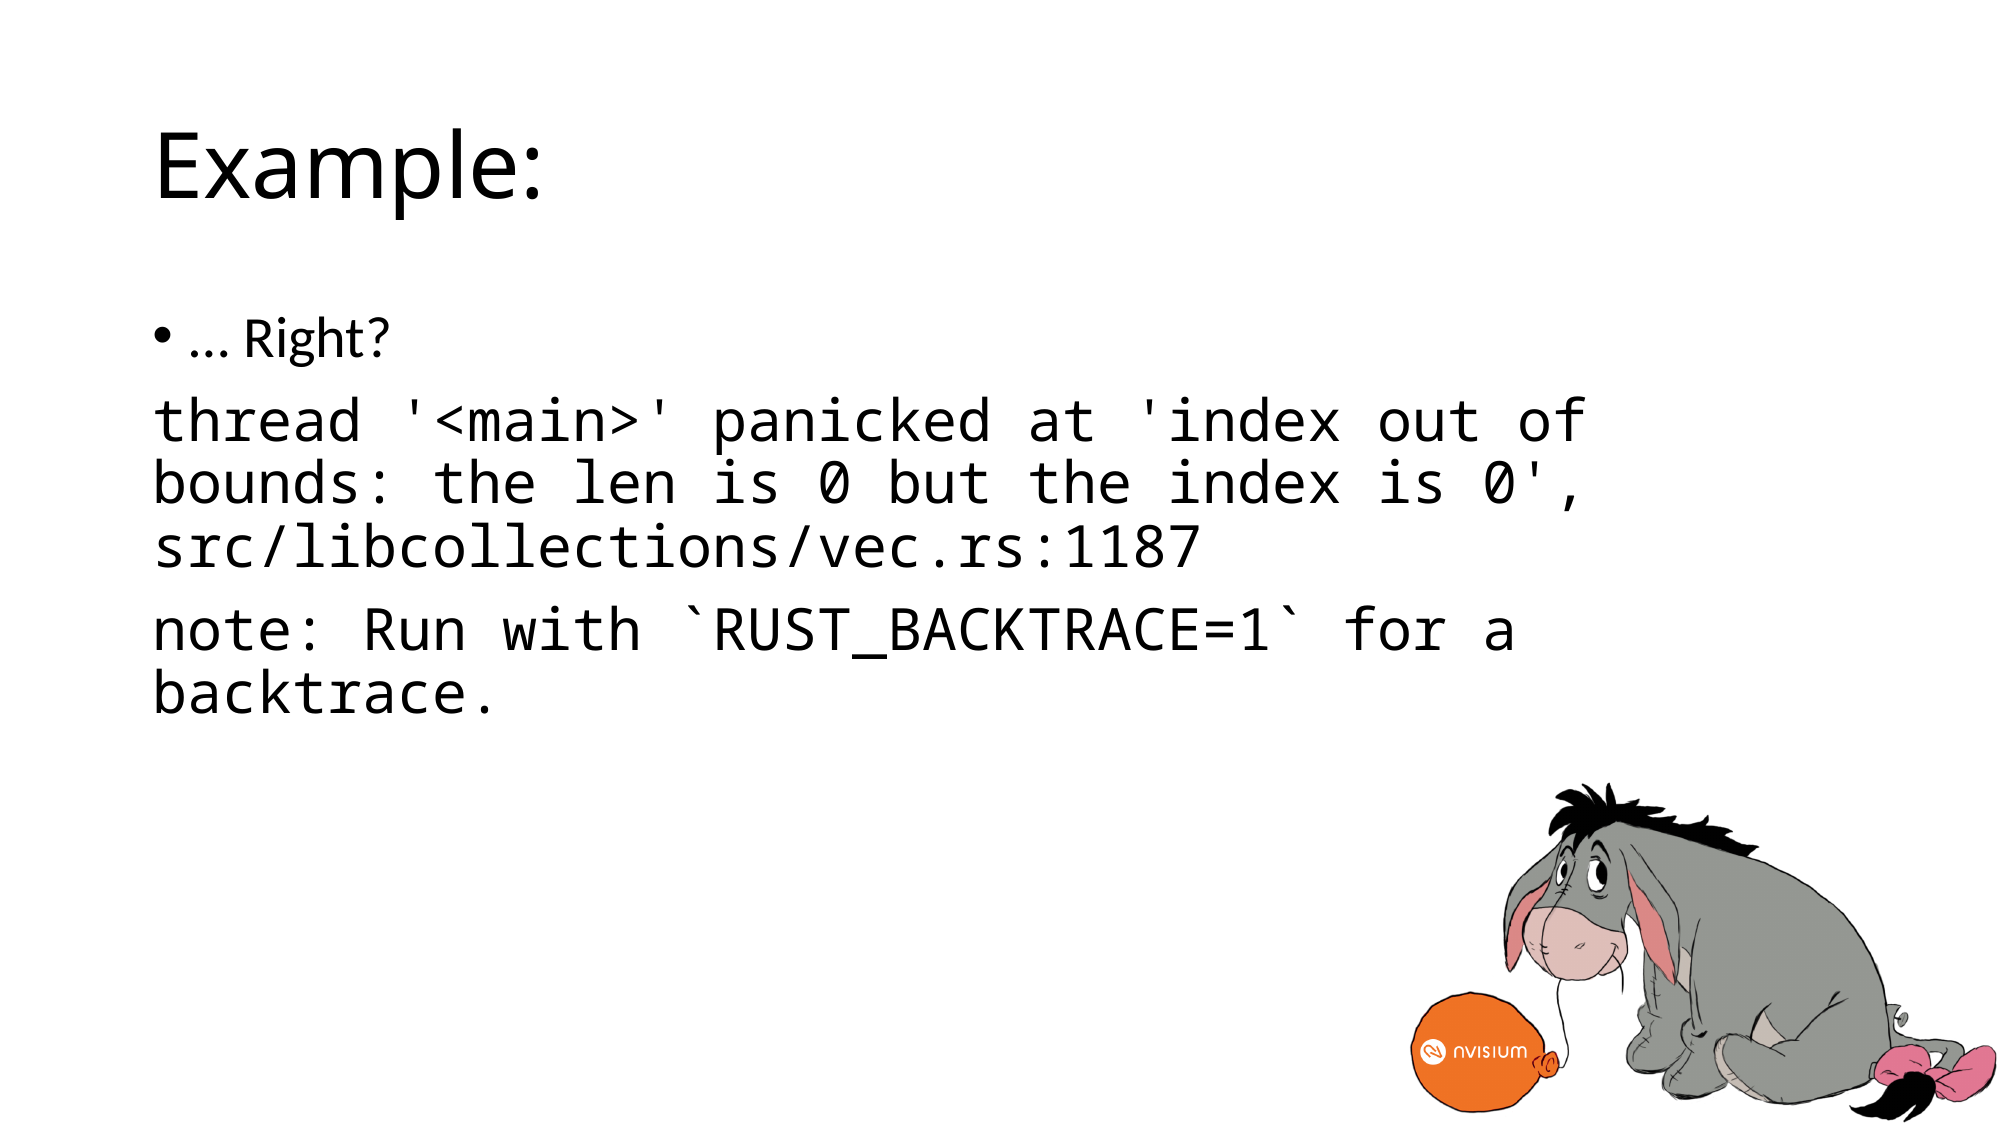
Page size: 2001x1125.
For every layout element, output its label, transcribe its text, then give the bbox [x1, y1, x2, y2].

picture [1382, 740, 2001, 1125]
list … Right? thread '<main>' panicked at 'index out of bounds: the len is 0 but the index is 0', src/libcollections/vec.rs:1187 note: Run with `RUST_BACKTRACE=1` for a backtrace. [137, 299, 1863, 1014]
title Example: [137, 59, 1863, 278]
